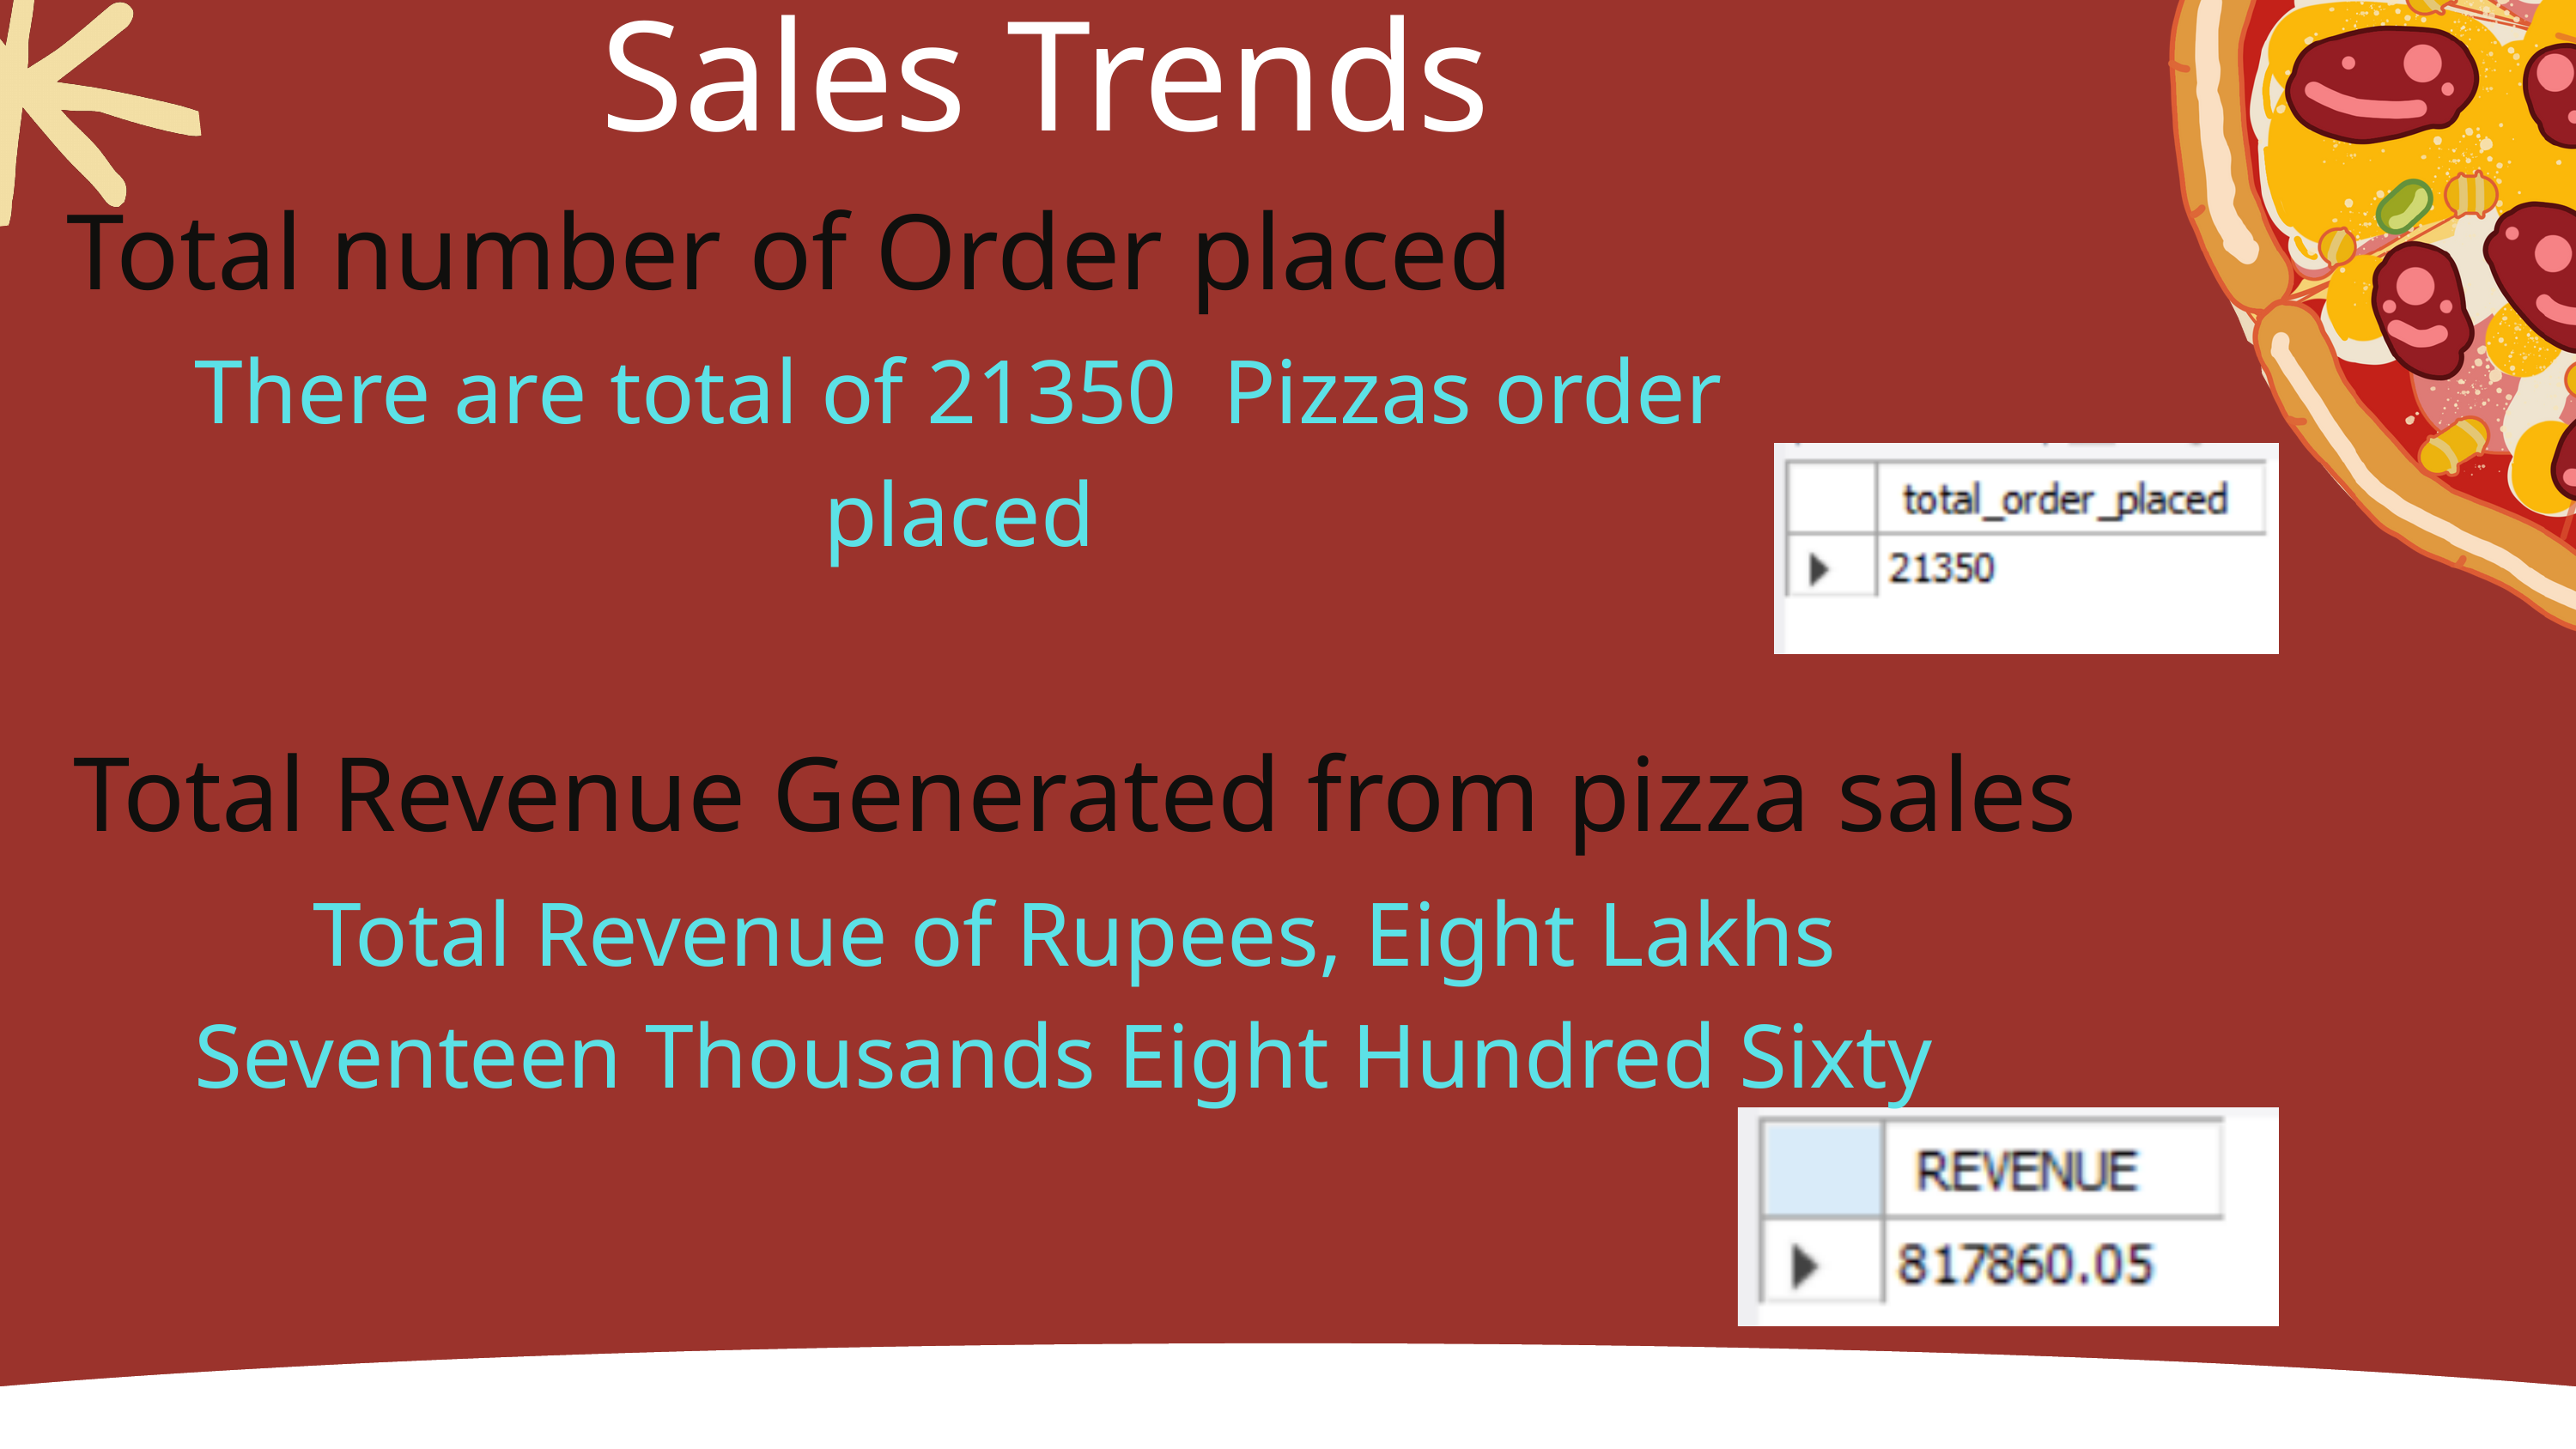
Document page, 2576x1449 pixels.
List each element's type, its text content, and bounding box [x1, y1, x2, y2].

text_box [1774, 443, 2279, 654]
text_box Total Revenue of Rupees, Eight Lakhs Seventeen Thousands Eight Hundred Sixty [64, 860, 2086, 1191]
text_box Sales Trends [353, 0, 1738, 161]
text_box [0, 0, 205, 164]
text_box [2167, 0, 2576, 673]
text_box Total number of Order placed [0, 164, 1738, 312]
text_box [1737, 1107, 2279, 1326]
text_box There are total of 21350 Pizzas order placed [144, 318, 1775, 564]
text_box Total Revenue Generated from pizza sales [0, 707, 2242, 852]
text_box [0, 1343, 2576, 1449]
